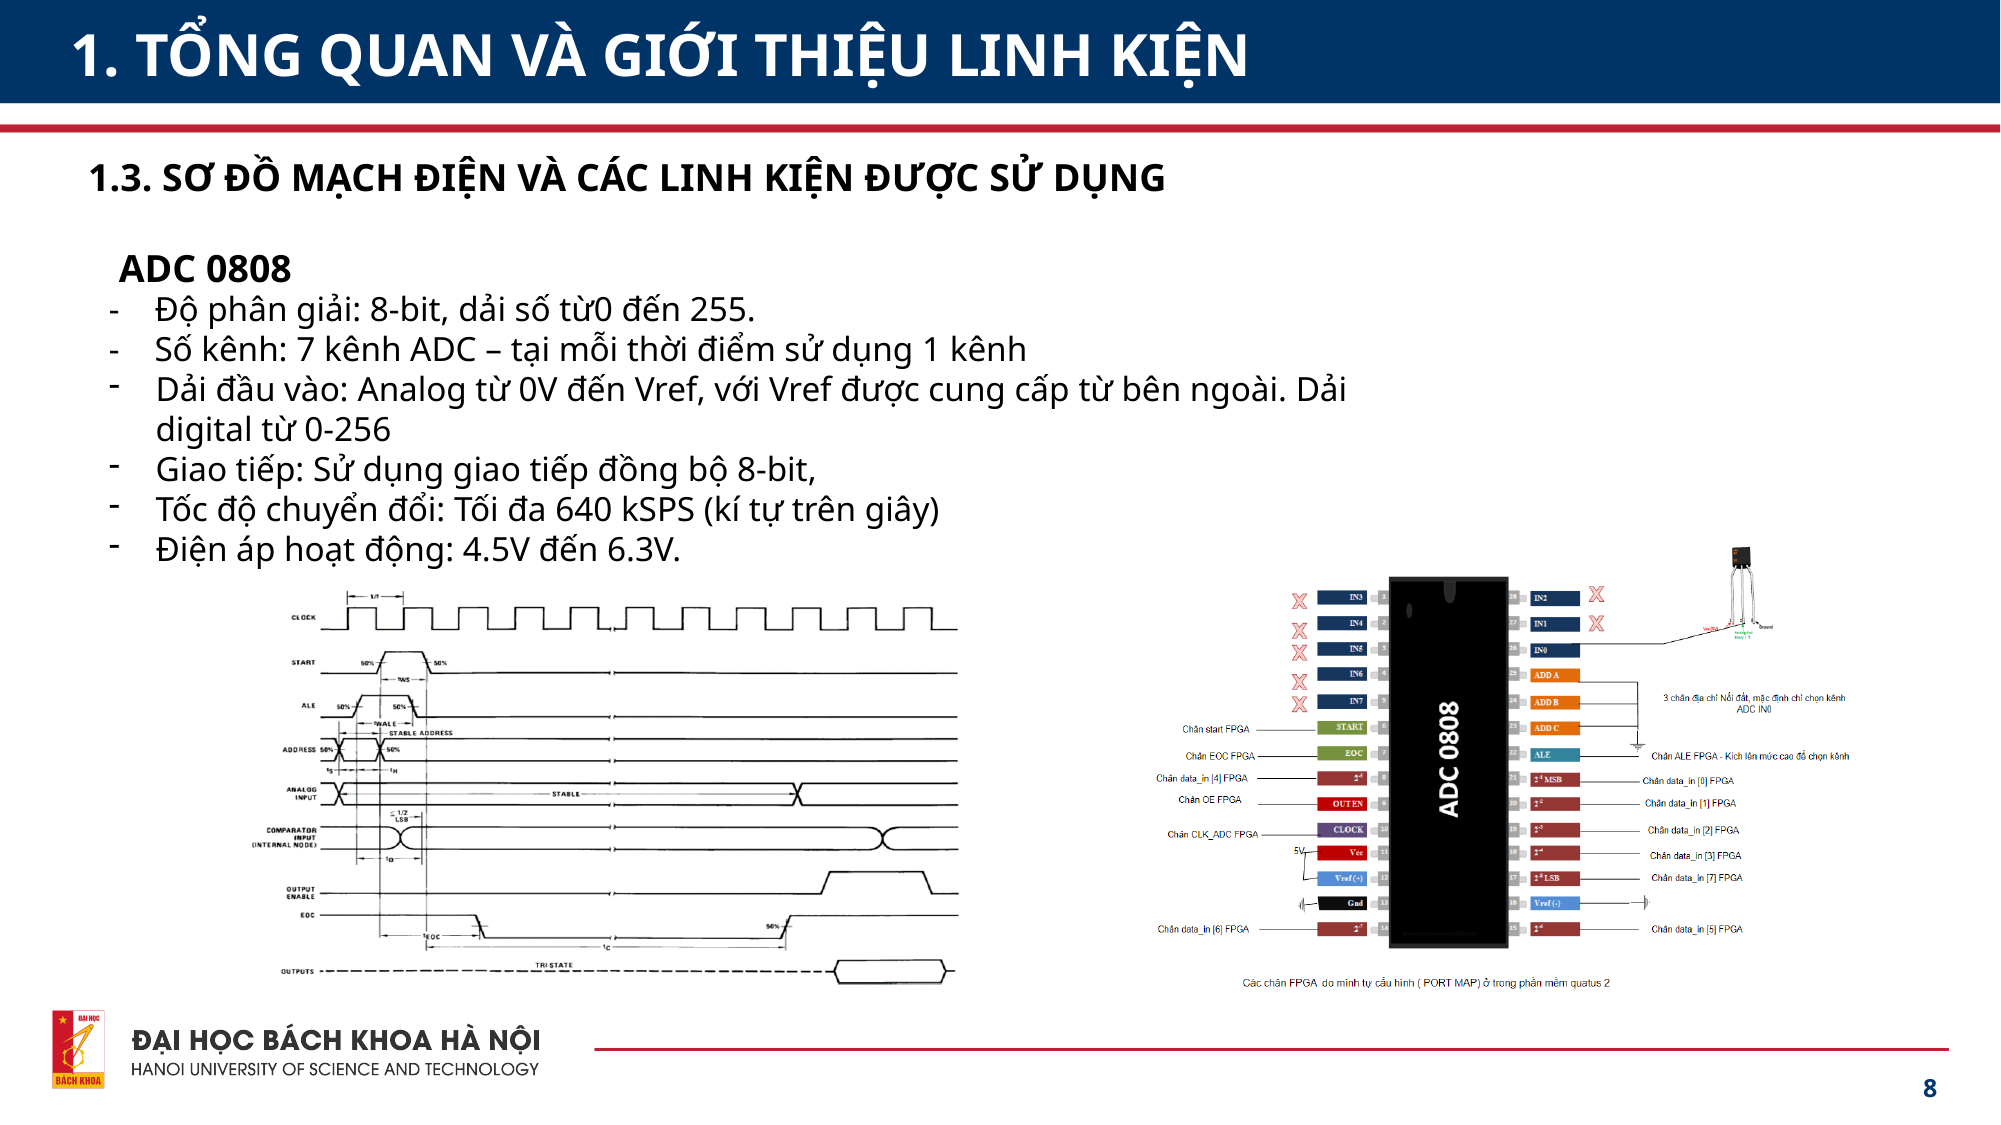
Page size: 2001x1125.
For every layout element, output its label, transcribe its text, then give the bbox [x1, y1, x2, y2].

slide_number 8 [1502, 1065, 1953, 1125]
text_box 1.3. SƠ ĐỒ MẠCH ĐIỆN VÀ CÁC LINH KIỆN ĐƯỢC SỬ DỤNG [73, 146, 1269, 207]
picture [0, 0, 2001, 1125]
text_box - Độ phân giải: 8-bit, dải số từ0 đến 255. - Số kênh: 7 kênh ADC – tại mỗi thời điểm sử dụng 1 kênh Dải đầu vào: Analog từ 0V đến Vref, với Vref được cung cấp từ bên ngoài. Dải digital từ 0-256 Giao tiếp: Sử dụng giao tiếp đồng bộ 8-bit, Tốc độ chuyển đổi: Tối đa 640 kSPS (kí tự trên giây) Điện áp hoạt động: 4.5V đến 6.3V. [93, 281, 1375, 576]
text_box ADC 0808 [0, 233, 323, 298]
title 1. TỔNG QUAN VÀ GIỚI THIỆU LINH KIỆN [55, 18, 1945, 90]
